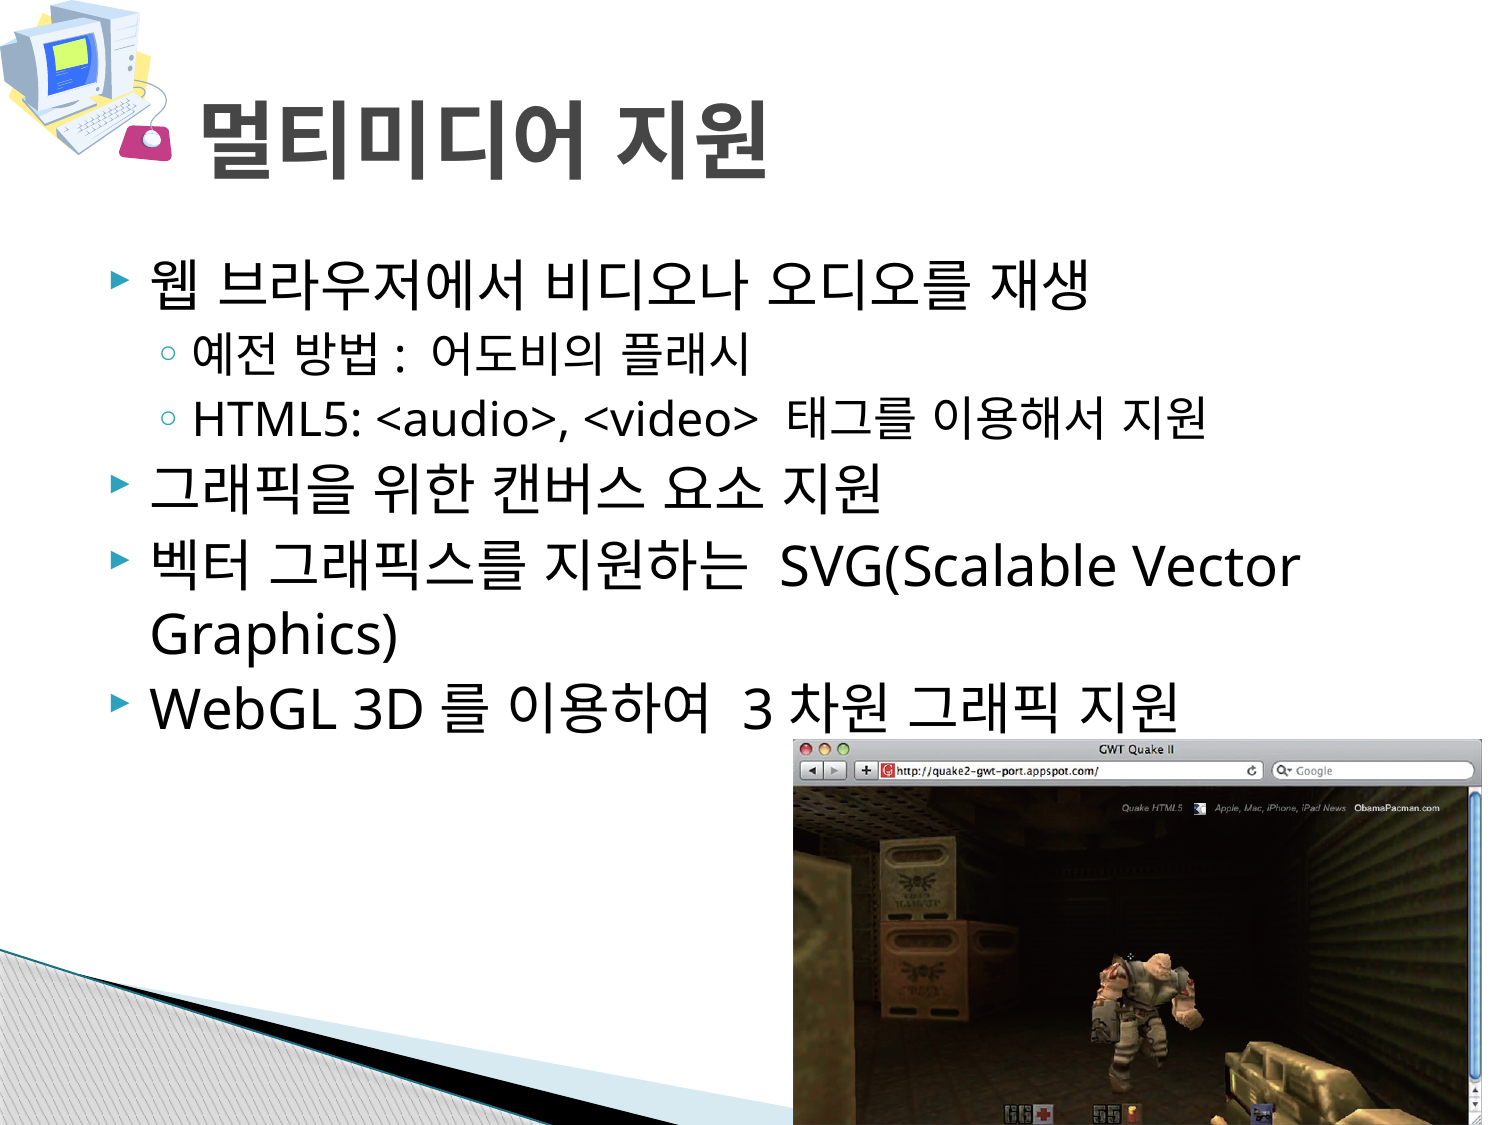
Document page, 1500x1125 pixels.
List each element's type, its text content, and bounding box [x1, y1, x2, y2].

title 멀티미디어 지원 [182, 45, 889, 233]
list 웹 브라우저에서 비디오나 오디오를 재생 예전 방법: 어도비의 플래시 HTML5: <audio>, <video> 태그를 이용해서 지원 그래픽을 위한 캔버스 요소 지원 벡터 그래픽스를 지원하는 SVG(Scalable Vector Graphics) WebGL 3D를 이용하여 3차원 그래픽 지원 [75, 243, 1425, 986]
picture [793, 738, 1482, 1125]
